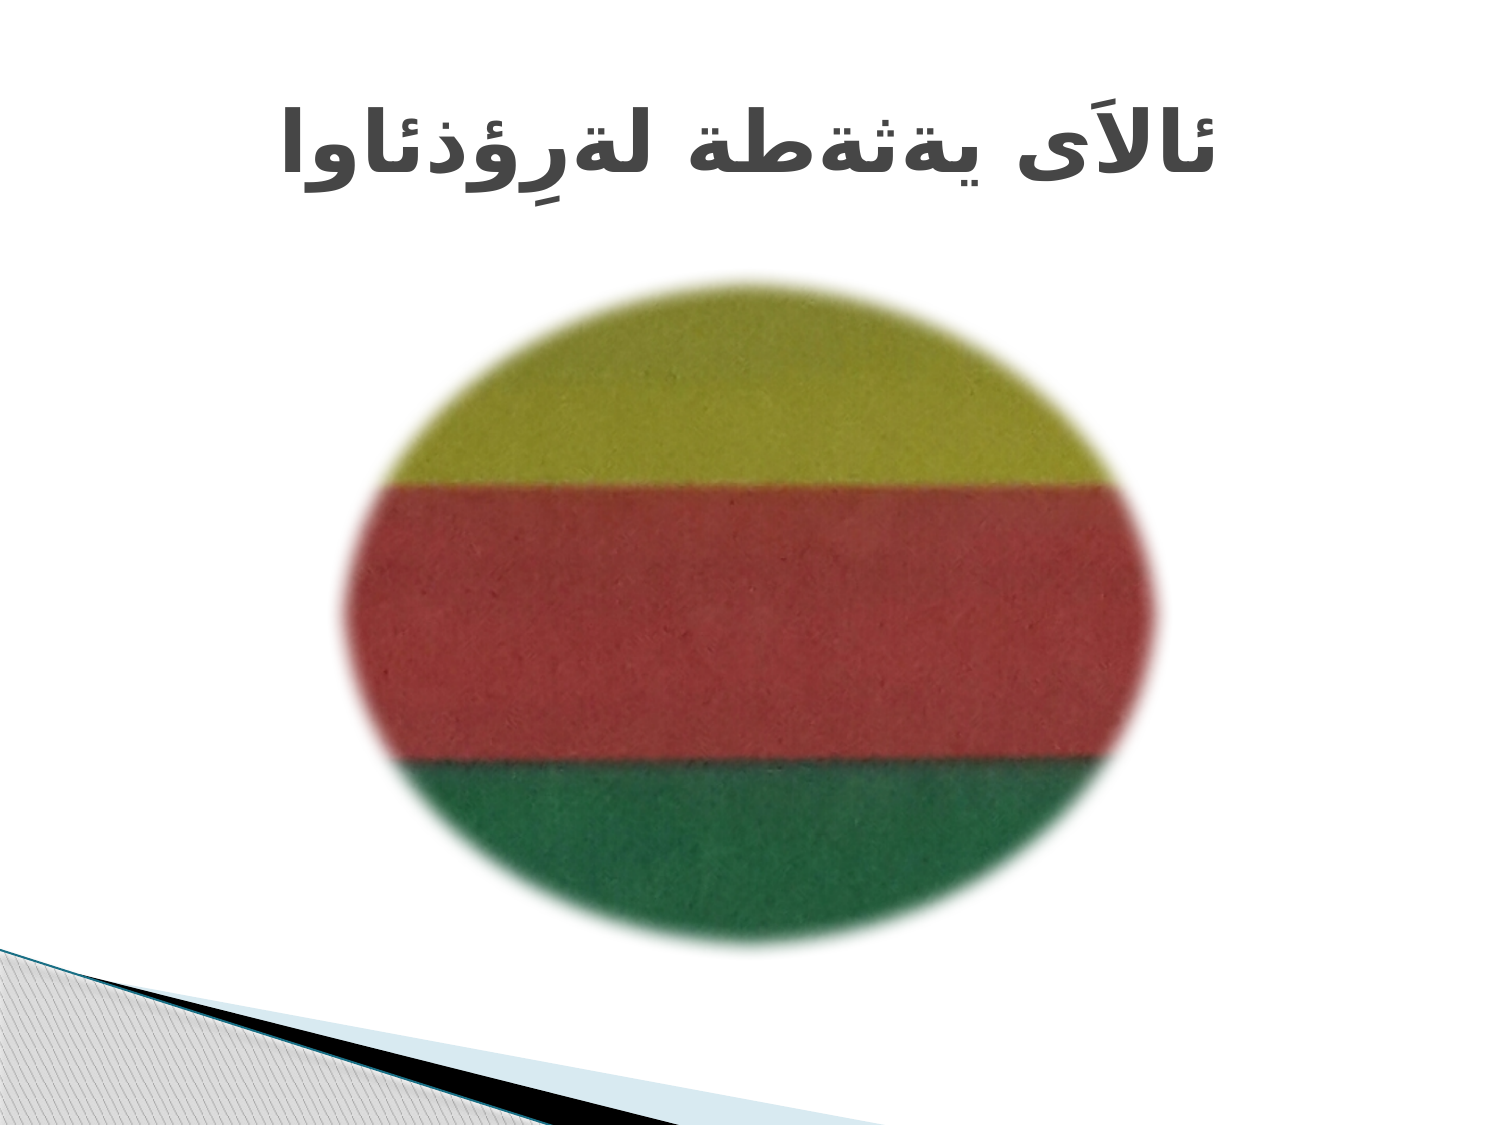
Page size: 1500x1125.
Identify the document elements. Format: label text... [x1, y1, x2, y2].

title ئالاَى يةثةطة لةرِؤذئاوا [75, 45, 1425, 233]
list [326, 267, 1174, 962]
